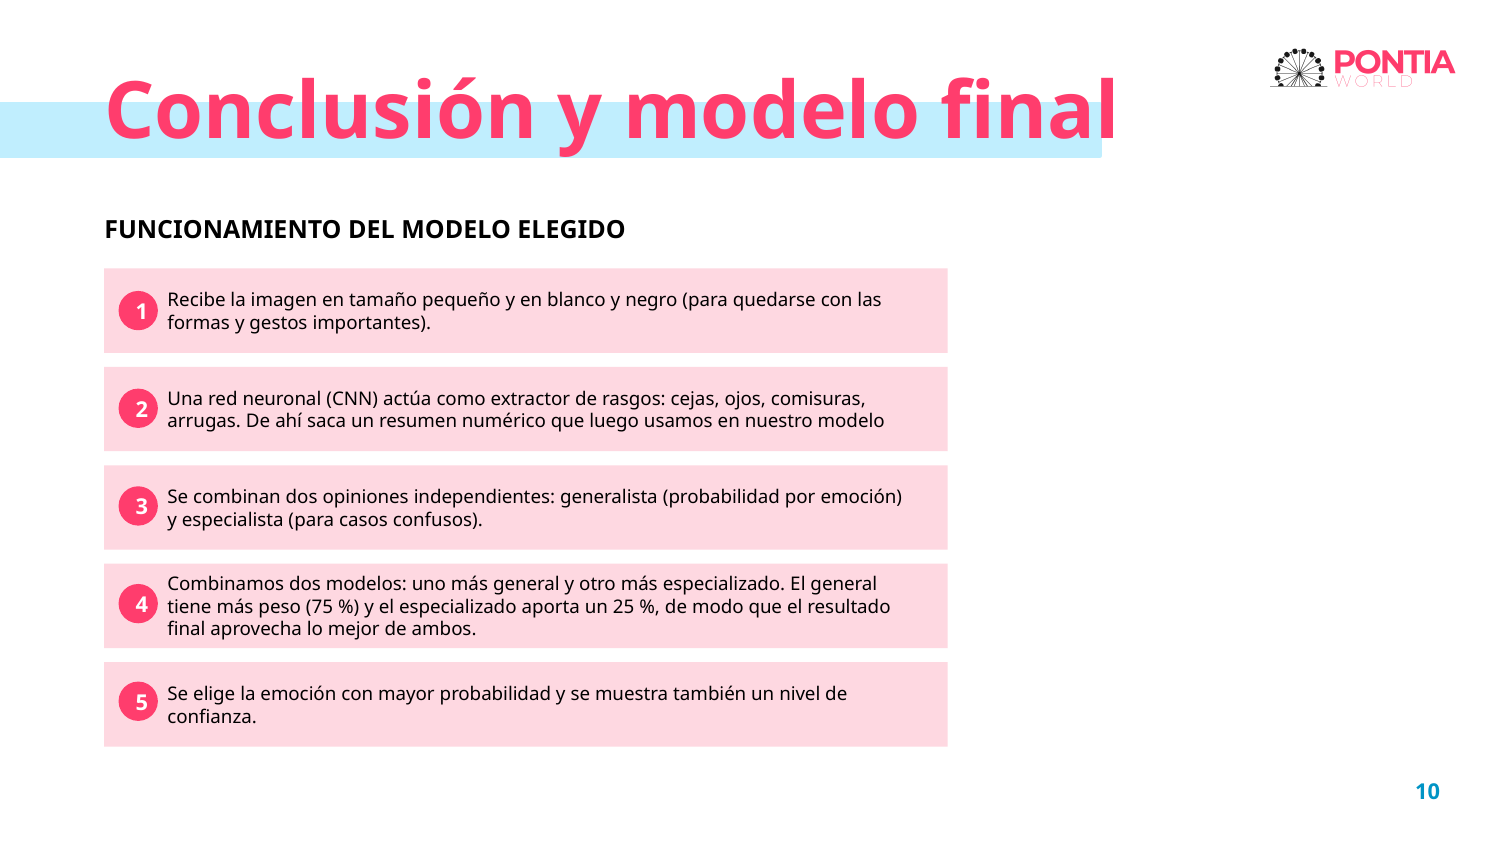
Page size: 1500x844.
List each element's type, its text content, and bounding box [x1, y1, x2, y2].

text_box 5 [120, 683, 156, 719]
text_box Recibe la imagen en tamaño pequeño y en blanco y negro (para quedarse con las formas y gestos importantes). [167, 288, 910, 334]
text_box 1 [120, 293, 156, 329]
text_box 4 [120, 586, 156, 622]
text_box Una red neuronal (CNN) actúa como extractor de rasgos: cejas, ojos, comisuras, arrugas. De ahí saca un resumen numérico que luego usamos en nuestro modelo [167, 386, 910, 432]
text_box FUNCIONAMIENTO DEL MODELO ELEGIDO [104, 213, 761, 244]
text_box [104, 268, 948, 353]
text_box Se combinan dos opiniones independientes: generalista (probabilidad por emoción) y especialista (para casos confusos). [167, 484, 910, 531]
text_box 3 [120, 488, 156, 524]
text_box [104, 465, 948, 550]
text_box [104, 563, 948, 649]
text_box [0, 104, 1100, 156]
text_box 10 [1201, 770, 1456, 812]
text_box [104, 366, 948, 452]
text_box 2 [120, 390, 156, 426]
text_box Combinamos dos modelos: uno más general y otro más especializado. El general tiene más peso (75 %) y el especializado aporta un 25 %, de modo que el resultado final aprovecha lo mejor de ambos. [167, 572, 910, 640]
text_box Se elige la emoción con mayor probabilidad y se muestra también un nivel de confianza. [167, 681, 910, 727]
text_box Conclusión y modelo final [104, 58, 1284, 154]
text_box [104, 662, 948, 747]
picture [1270, 45, 1456, 94]
